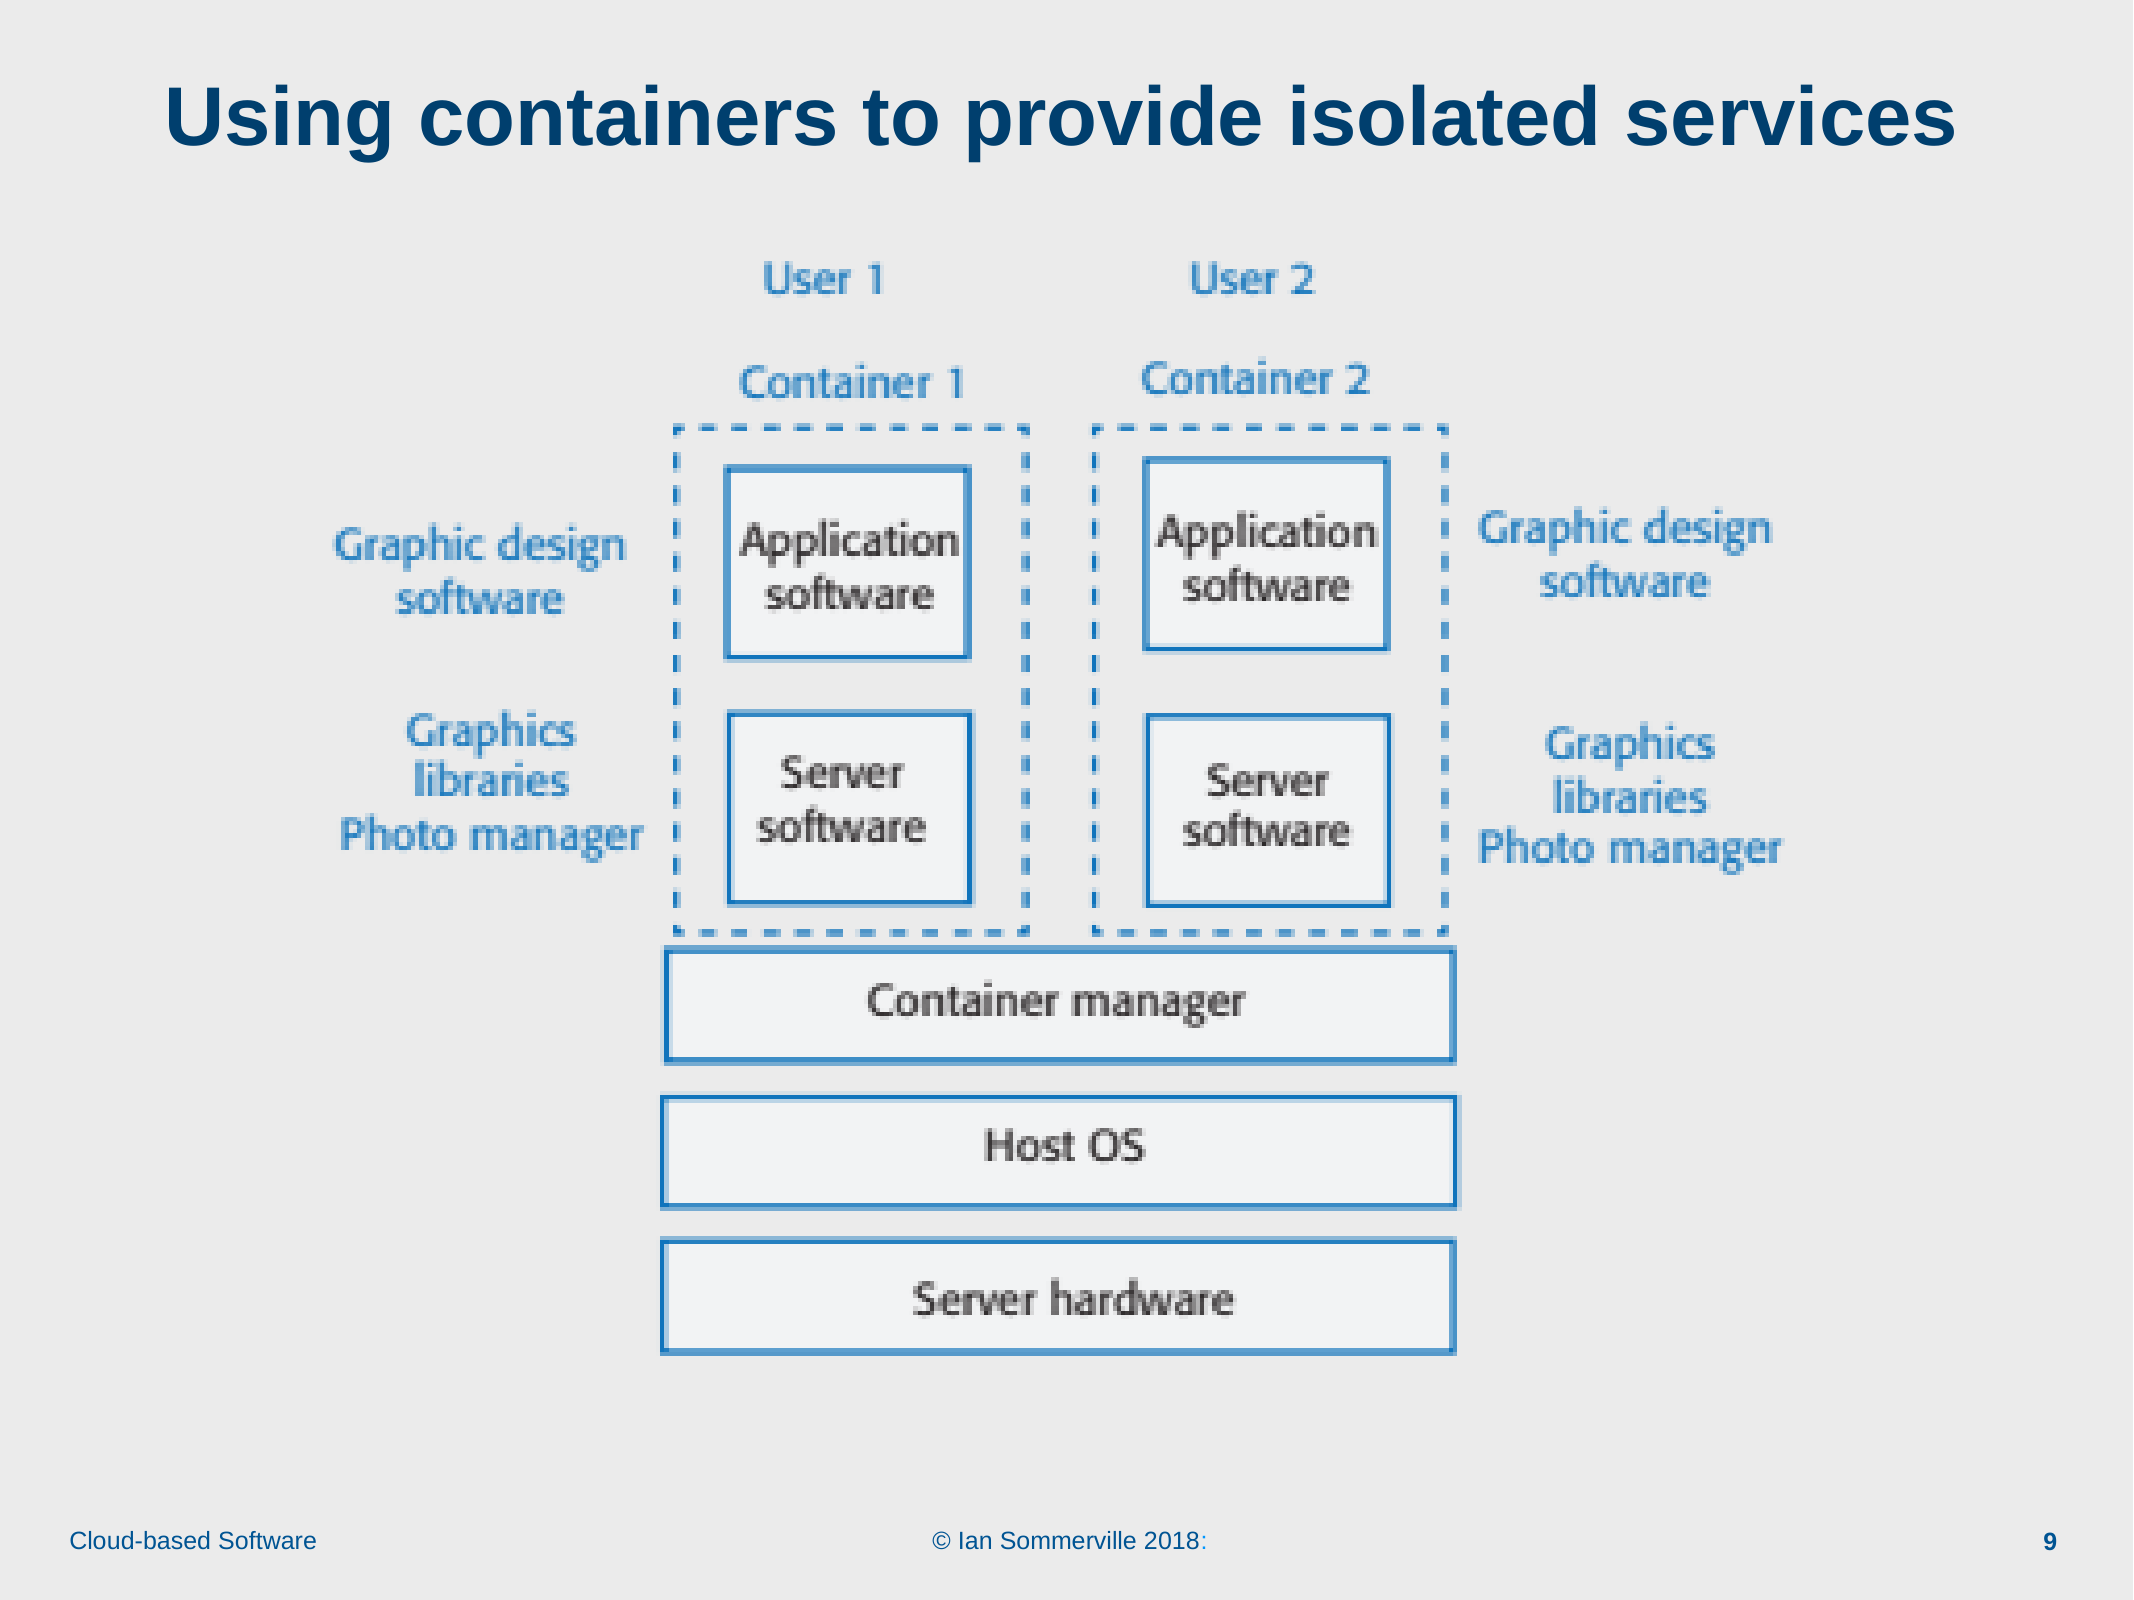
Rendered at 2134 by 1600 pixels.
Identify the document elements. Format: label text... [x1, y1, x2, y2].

picture [206, 184, 1867, 1416]
slide_number 9 [2032, 1516, 2067, 1563]
title Using containers to provide isolated services [155, 55, 1978, 169]
